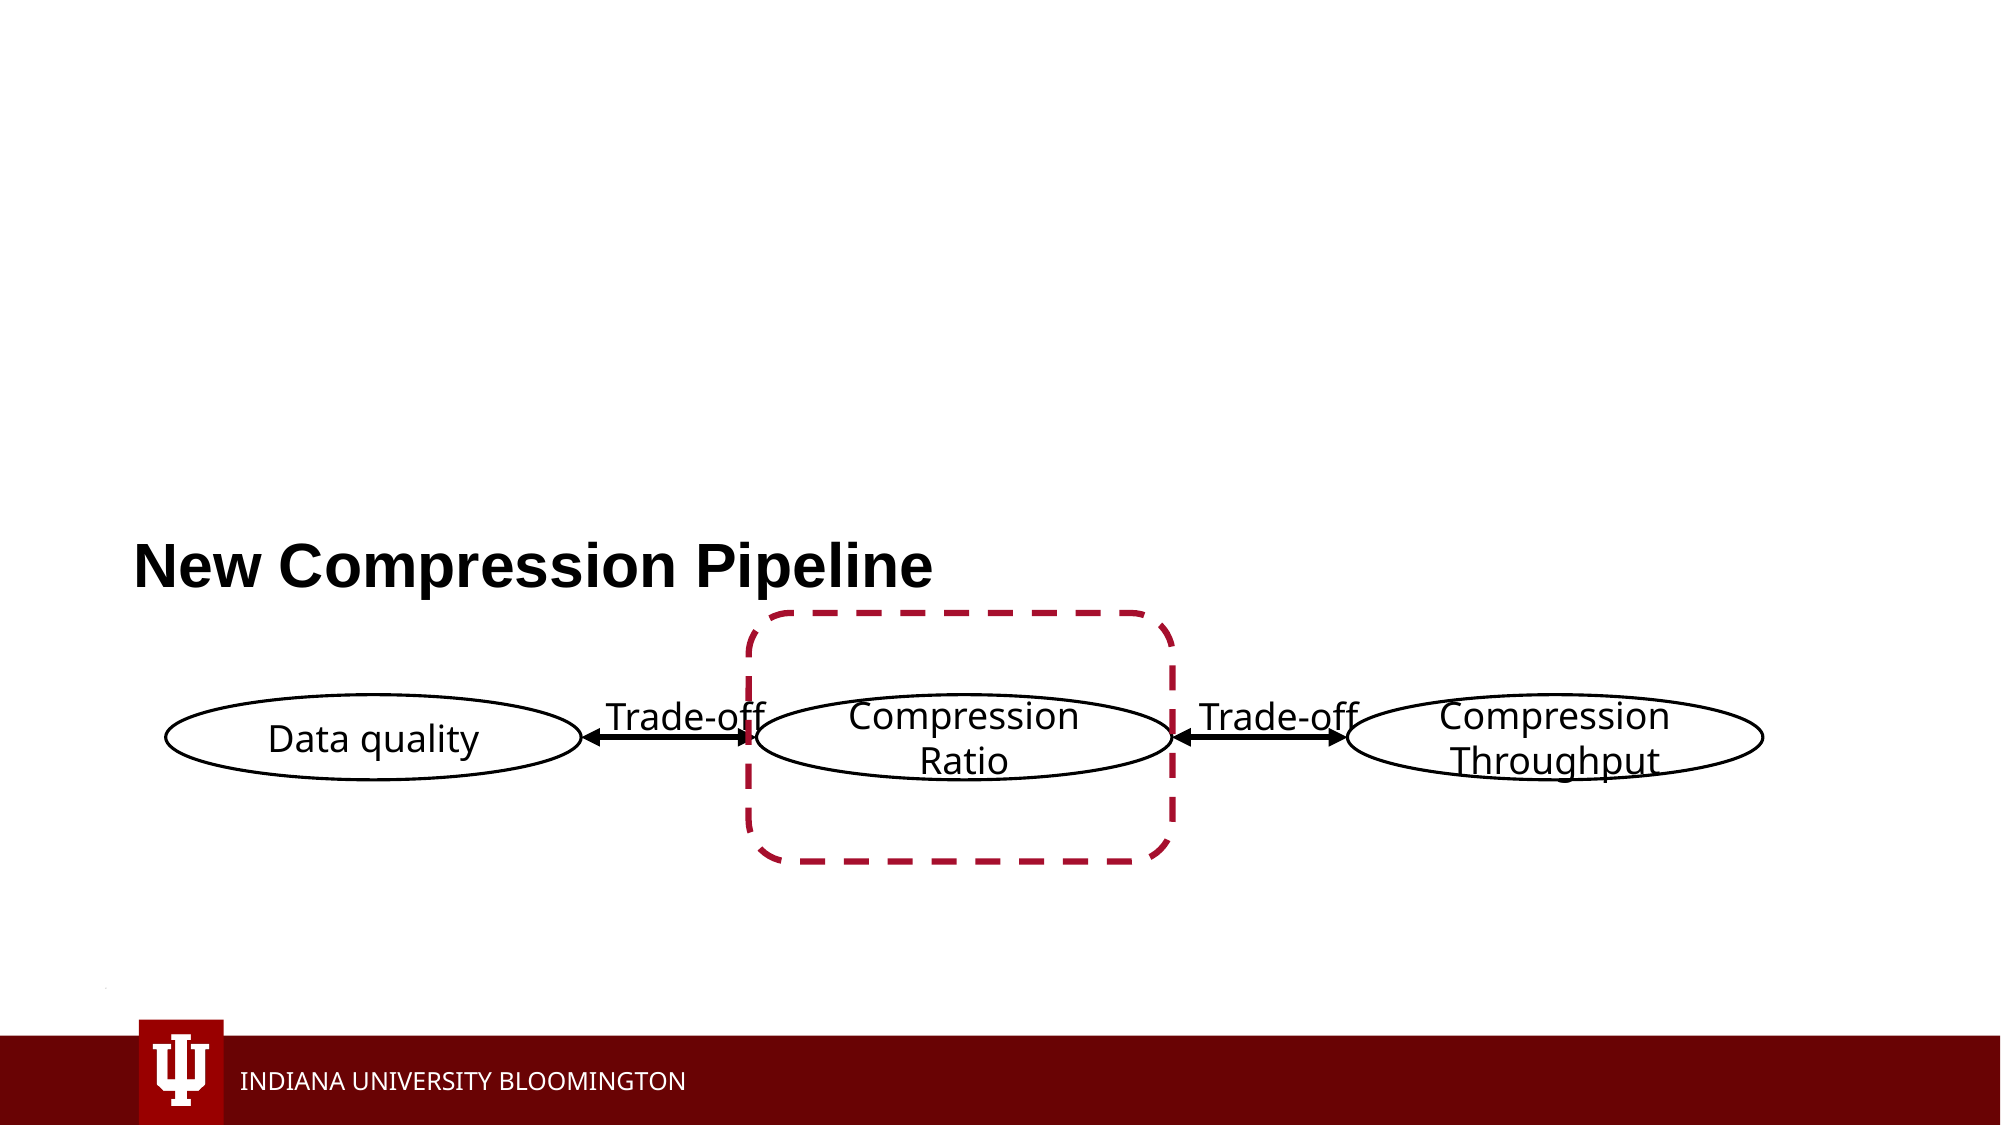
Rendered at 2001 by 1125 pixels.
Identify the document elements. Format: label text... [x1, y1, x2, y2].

picture [105, 987, 256, 1125]
text_box [747, 781, 1175, 864]
text_box [747, 611, 1175, 684]
text_box New Compression Pipeline [118, 517, 1882, 607]
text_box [165, 684, 1764, 781]
